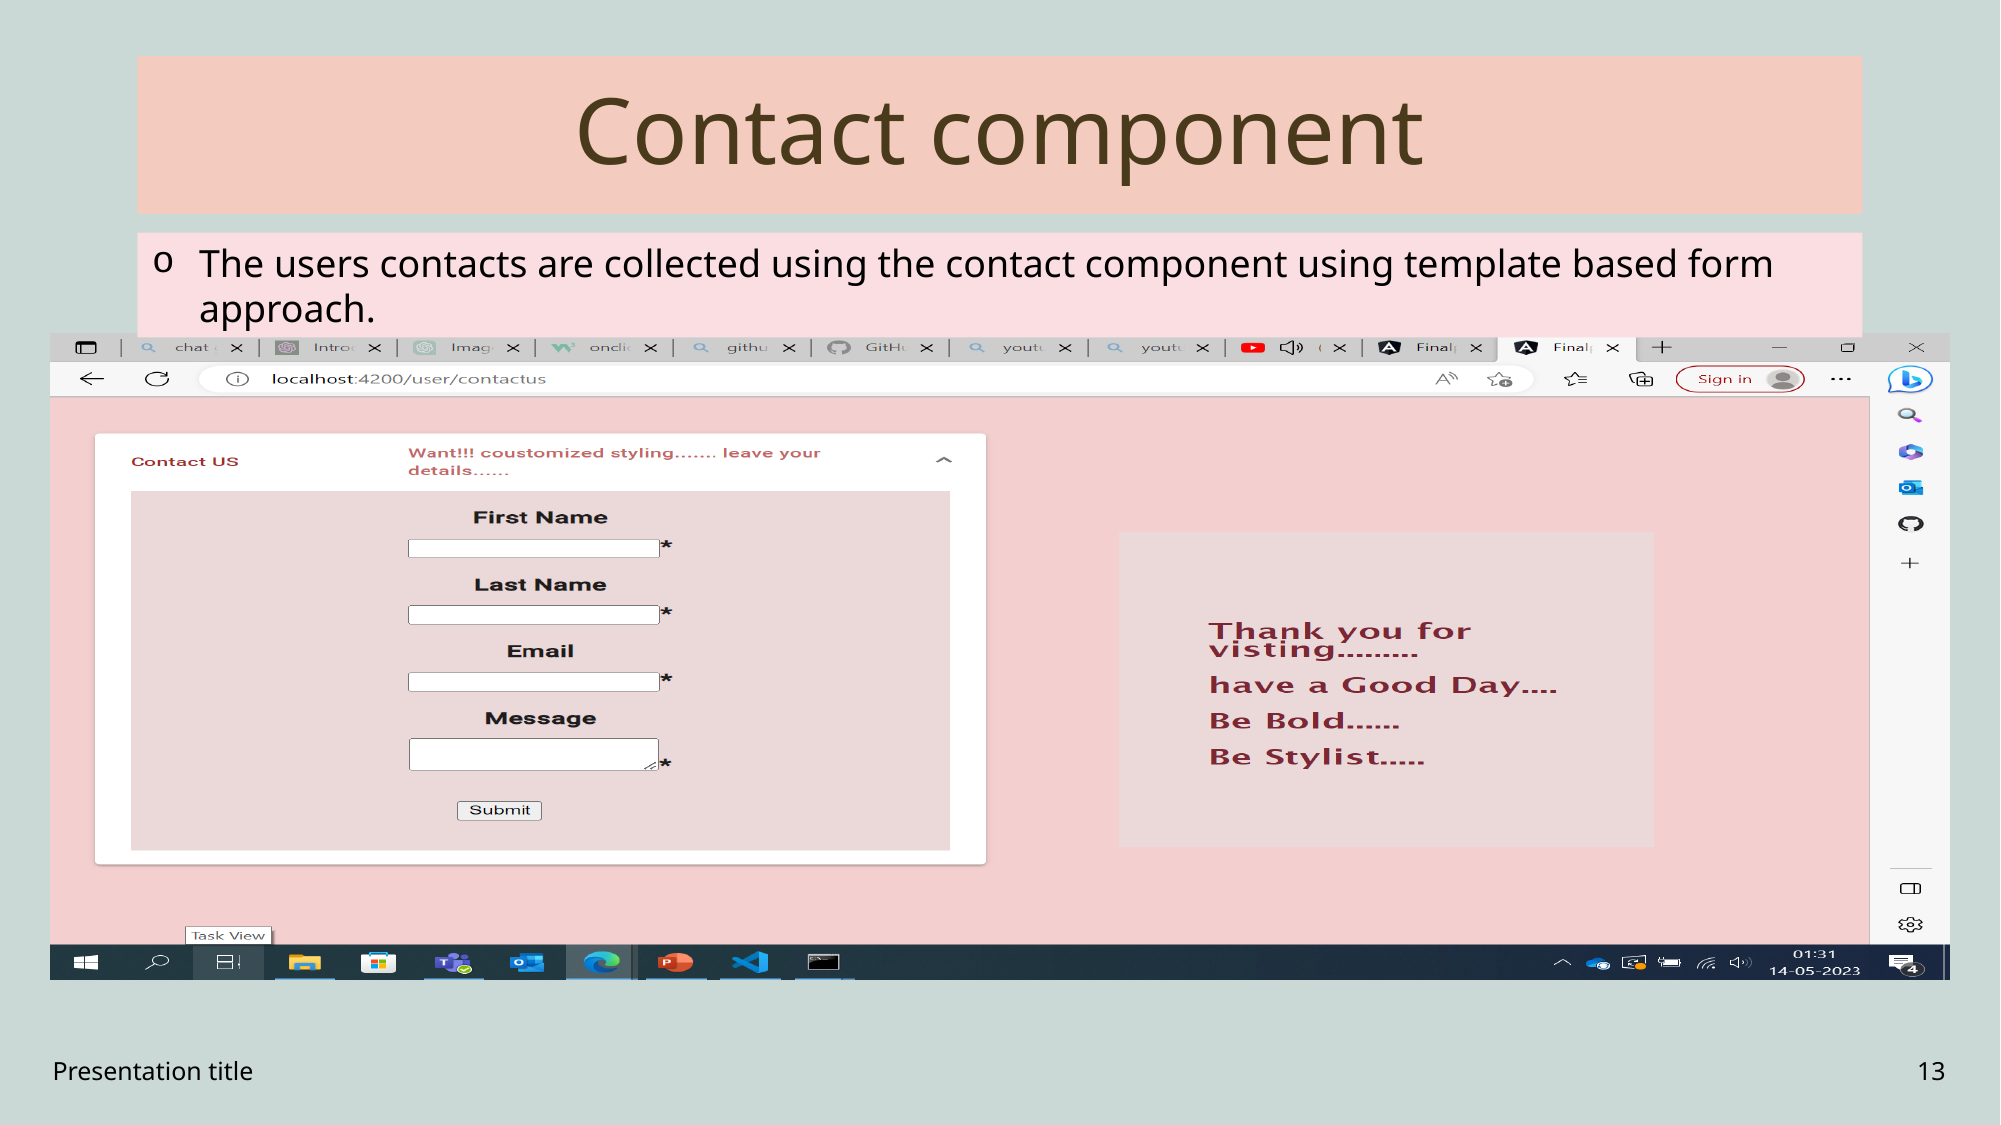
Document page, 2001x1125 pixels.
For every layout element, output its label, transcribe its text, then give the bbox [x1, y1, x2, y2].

text_box The users contacts are collected using the contact component using template based form approach. [137, 232, 1863, 333]
slide_number 13 [1510, 1042, 1961, 1103]
title Contact component [137, 56, 1863, 214]
footer Presentation title [37, 1042, 713, 1103]
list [49, 333, 1950, 980]
